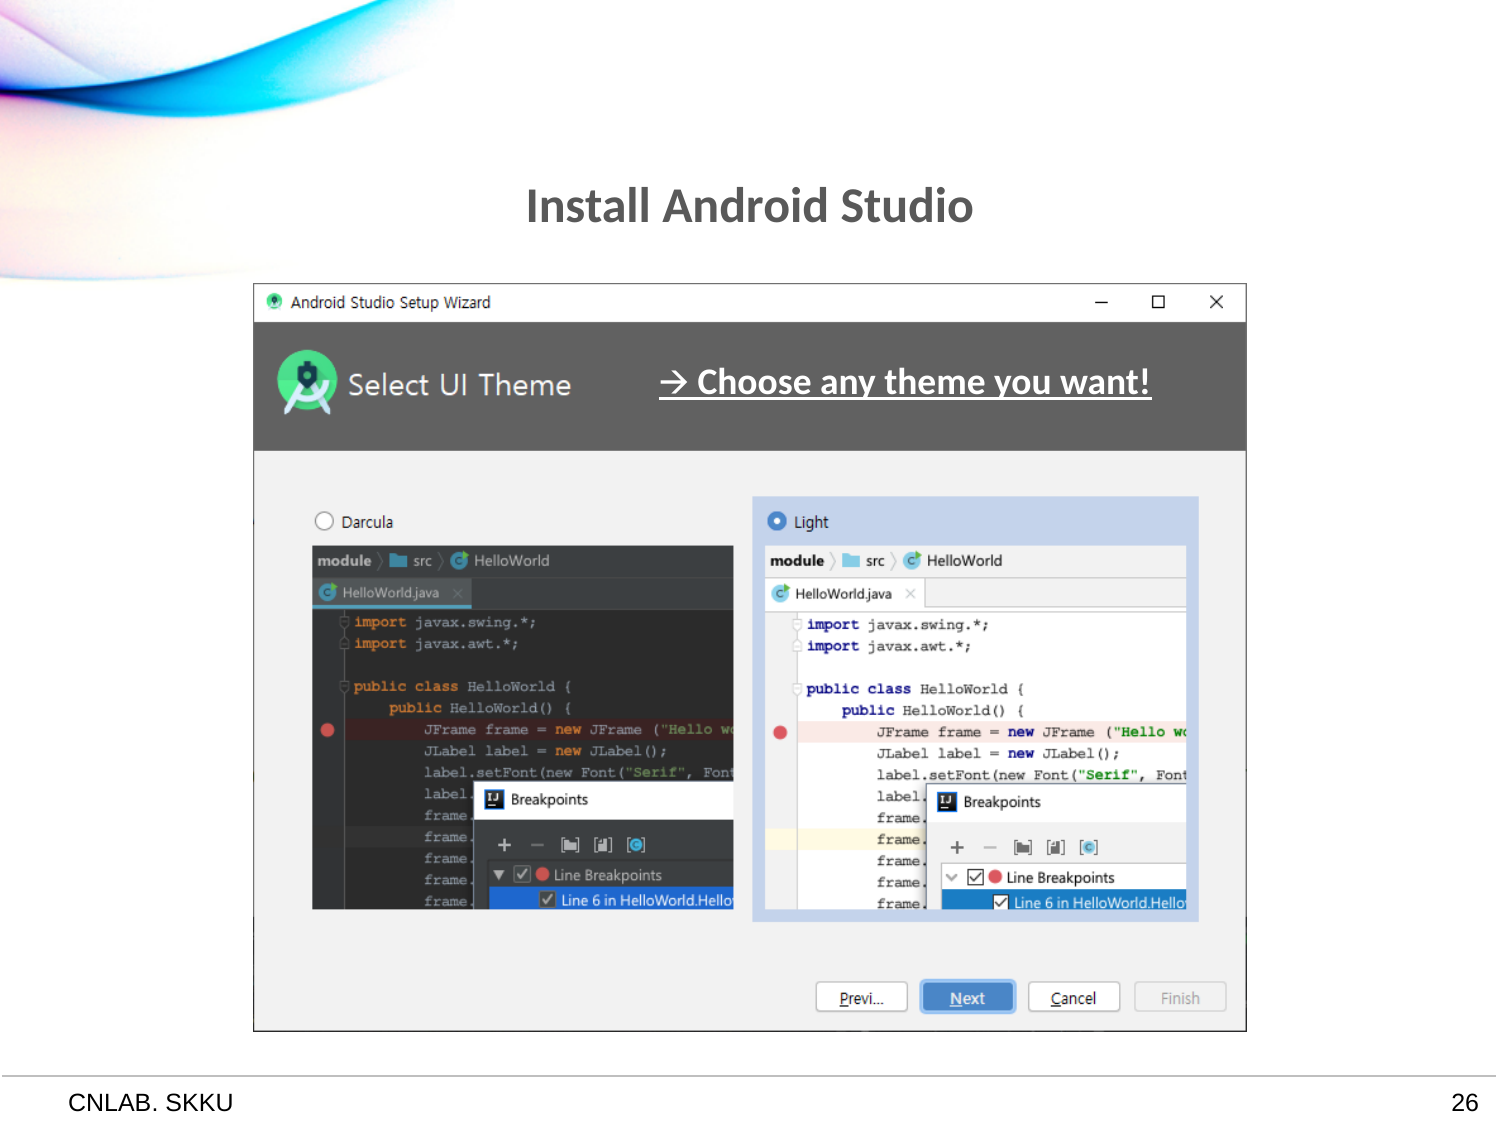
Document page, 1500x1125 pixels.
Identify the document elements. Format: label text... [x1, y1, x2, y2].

title Install Android Studio [75, 160, 1425, 244]
slide_number 26 [1144, 1080, 1495, 1123]
picture [0, 0, 1247, 1032]
